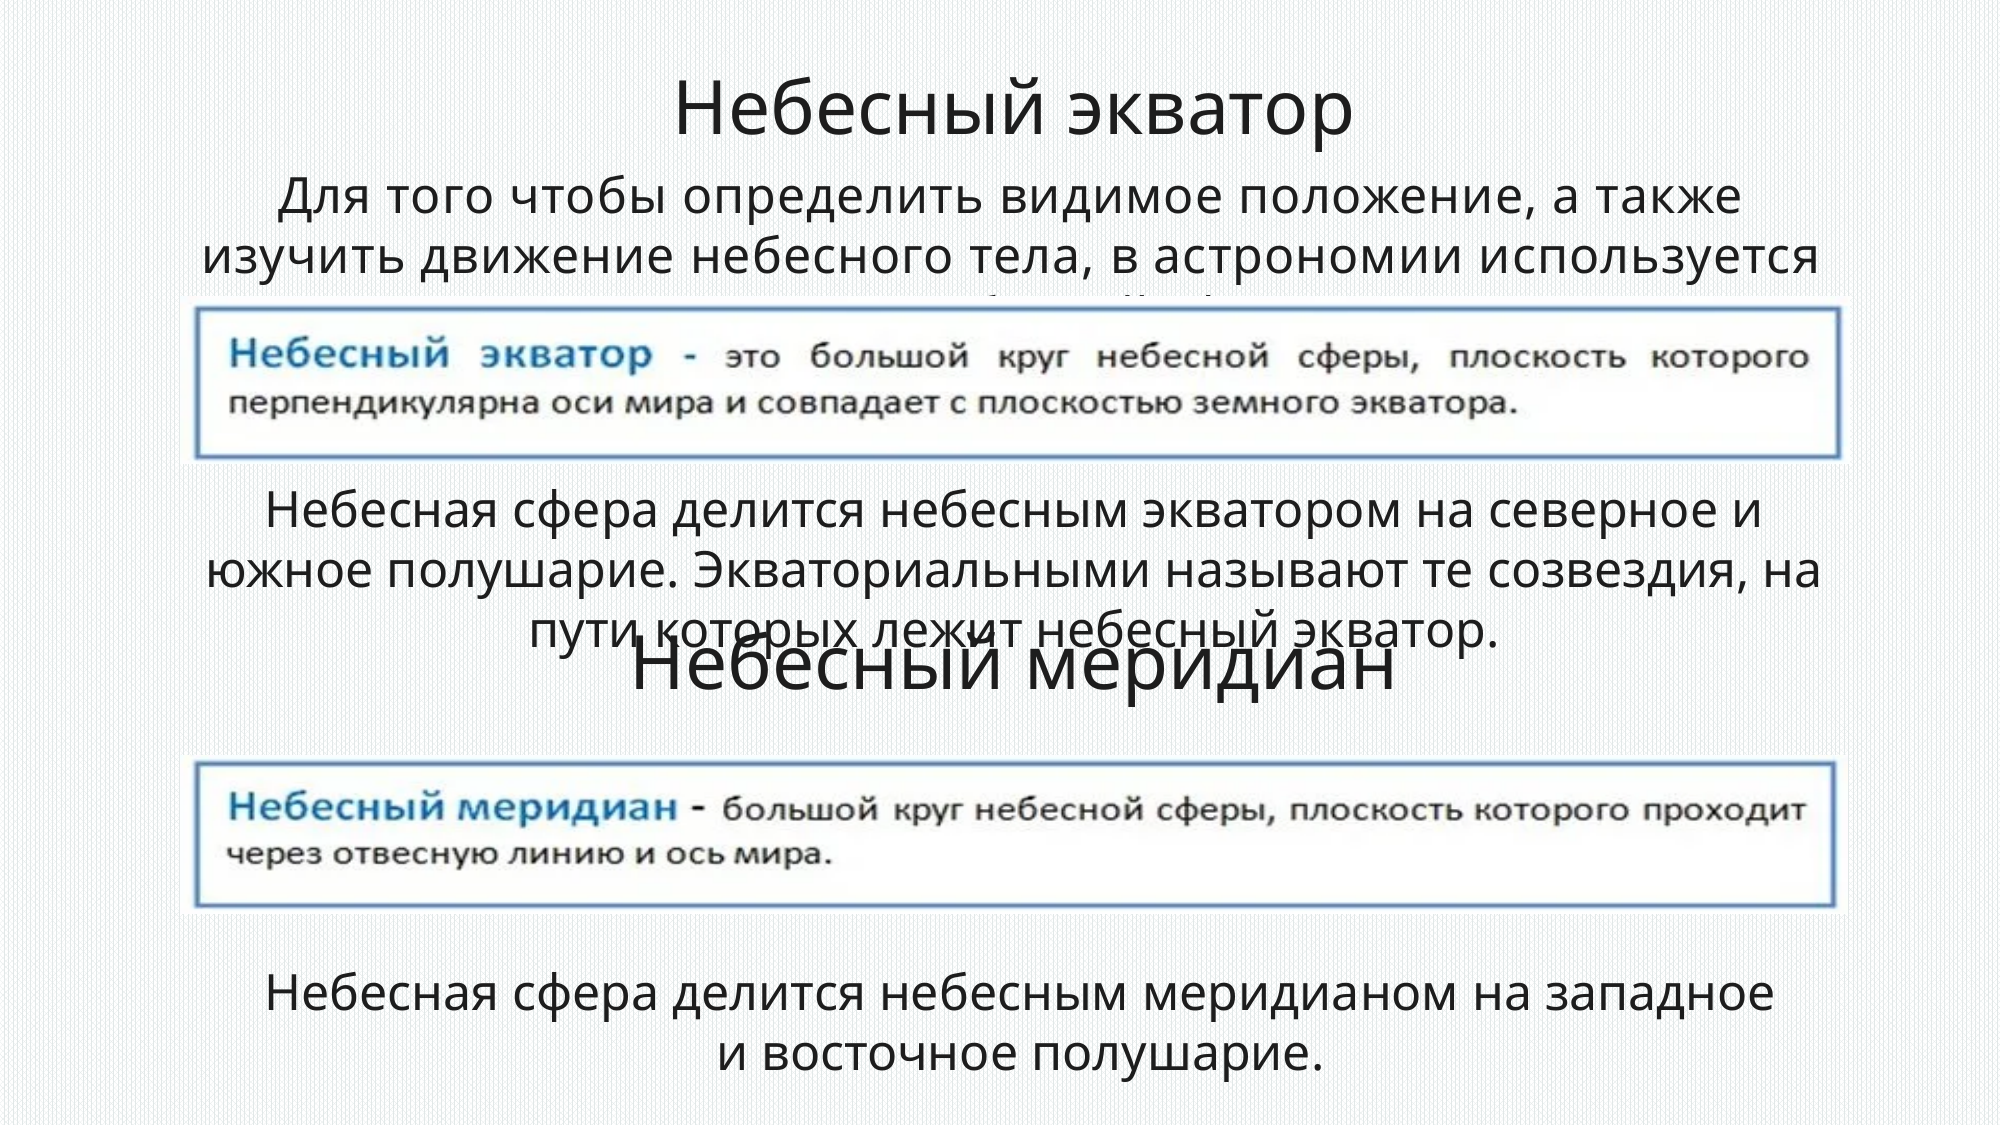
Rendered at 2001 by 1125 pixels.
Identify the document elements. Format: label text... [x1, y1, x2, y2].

text_box Небесный меридиан [344, 607, 1685, 755]
text_box Небесная сфера делится небесным меридианом на западное и восточное полушарие. [229, 952, 1812, 1125]
title Небесный экватор [457, 35, 1572, 156]
text_box Небесная сфера делится небесным экватором на северное и южное полушарие. Экваториальными называют те созвездия, на пути которых лежит небесный экватор. [162, 470, 1867, 726]
list Для того чтобы определить видимое положение, а также изучить движение небесного тела, в астрономии используется понятие небесной сферы. [174, 156, 1850, 378]
picture [180, 295, 1851, 464]
picture [180, 755, 1849, 914]
